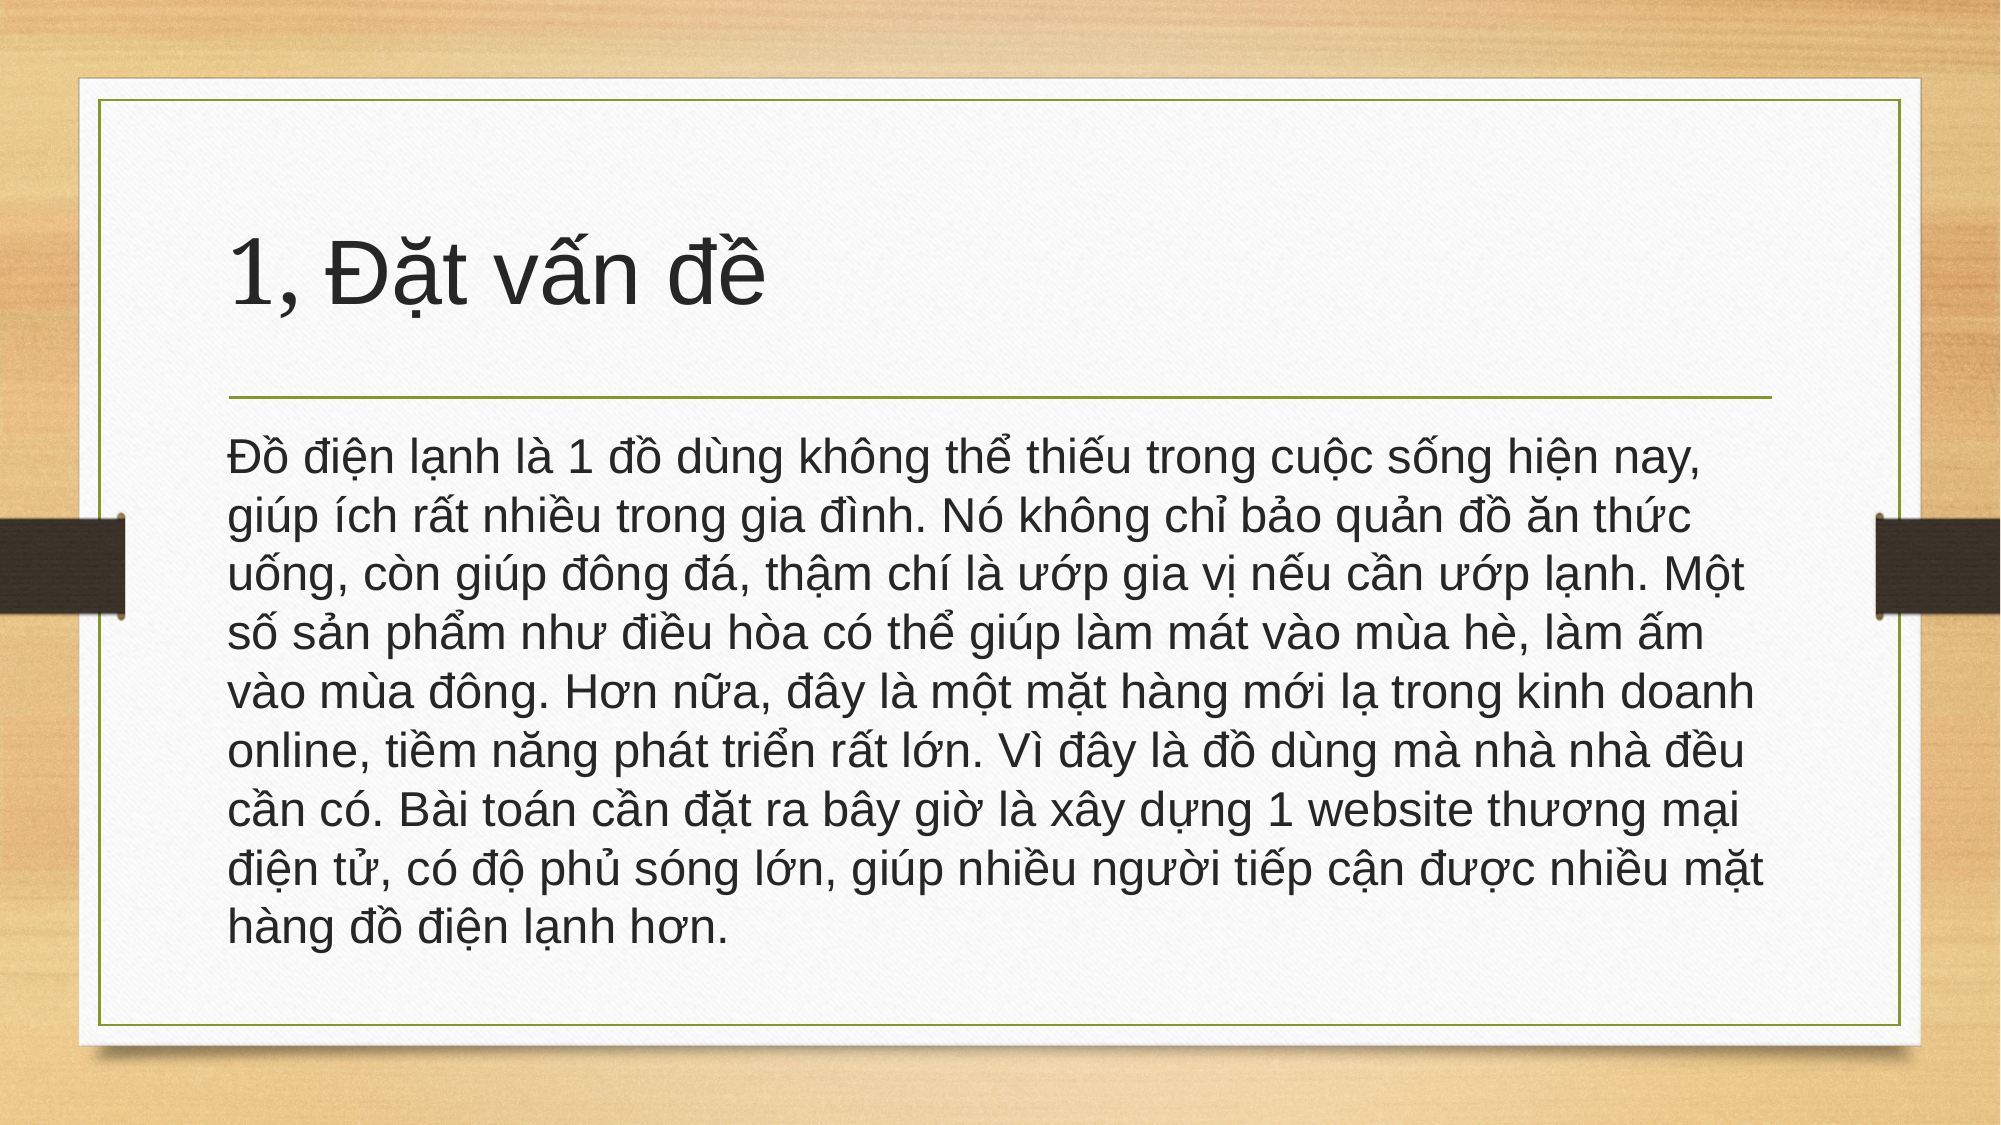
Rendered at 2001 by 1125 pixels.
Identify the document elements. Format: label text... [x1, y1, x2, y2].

title 1, Đặt vấn đề [212, 161, 1788, 375]
picture [0, 0, 2001, 1125]
list Đồ điện lạnh là 1 đồ dùng không thể thiếu trong cuộc sống hiện nay, giúp ích rất nhiều trong gia đình. Nó không chỉ bảo quản đồ ăn thức uống, còn giúp đông đá, thậm chí là ướp gia vị nếu cần ướp lạnh. Một số sản phẩm như điều hòa có thể giúp làm mát vào mùa hè, làm ấm vào mùa đông. Hơn nữa, đây là một mặt hàng mới lạ trong kinh doanh online, tiềm năng phát triển rất lớn. Vì đây là đồ dùng mà nhà nhà đều cần có. Bài toán cần đặt ra bây giờ là xây dựng 1 website thương mại điện tử, có độ phủ sóng lớn, giúp nhiều người tiếp cận được nhiều mặt hàng đồ điện lạnh hơn. [212, 416, 1788, 962]
